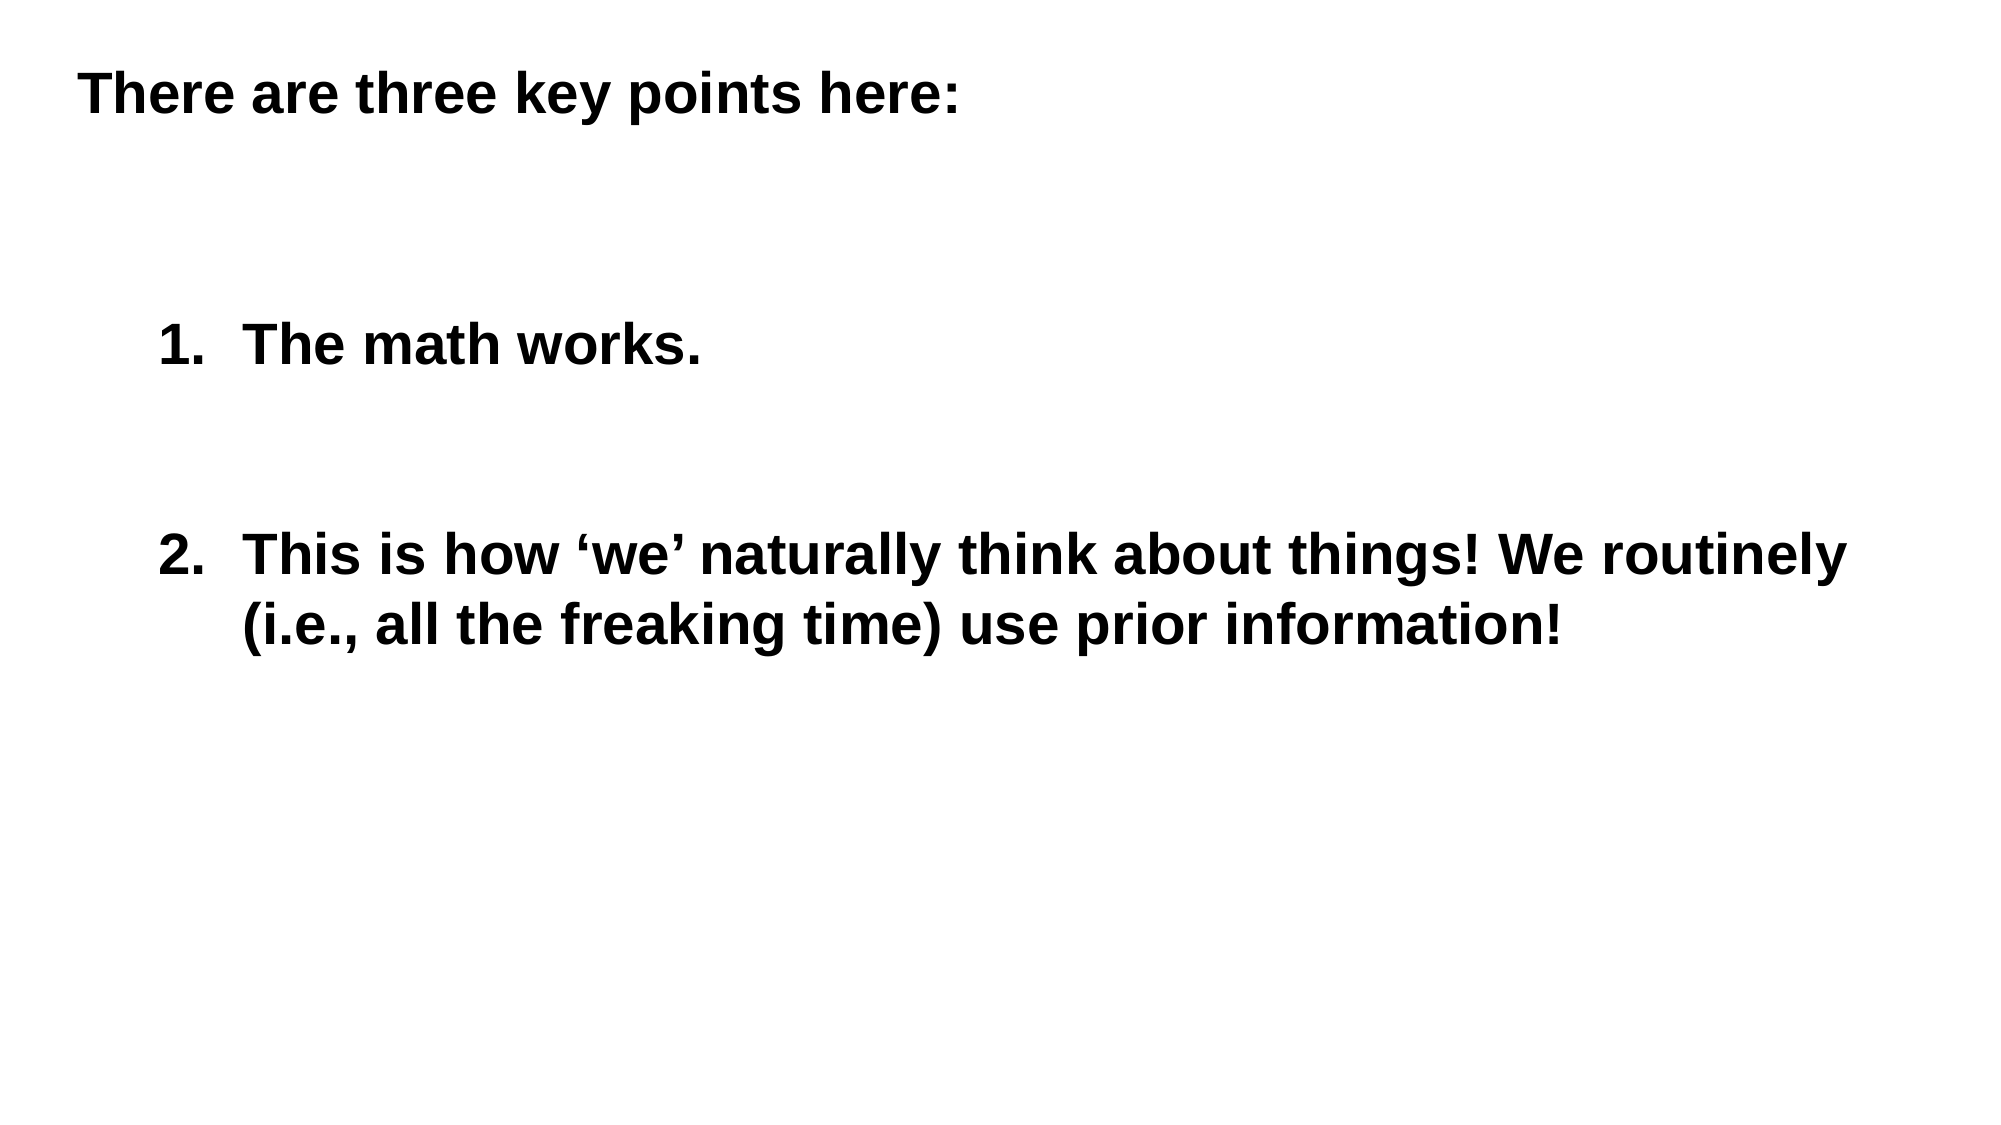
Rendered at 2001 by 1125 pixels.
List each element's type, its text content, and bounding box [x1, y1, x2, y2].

text_box The math works. This is how ‘we’ naturally think about things! We routinely (i.e., all the freaking time) use prior information! [143, 298, 1891, 734]
text_box There are three key points here: [62, 48, 1939, 133]
